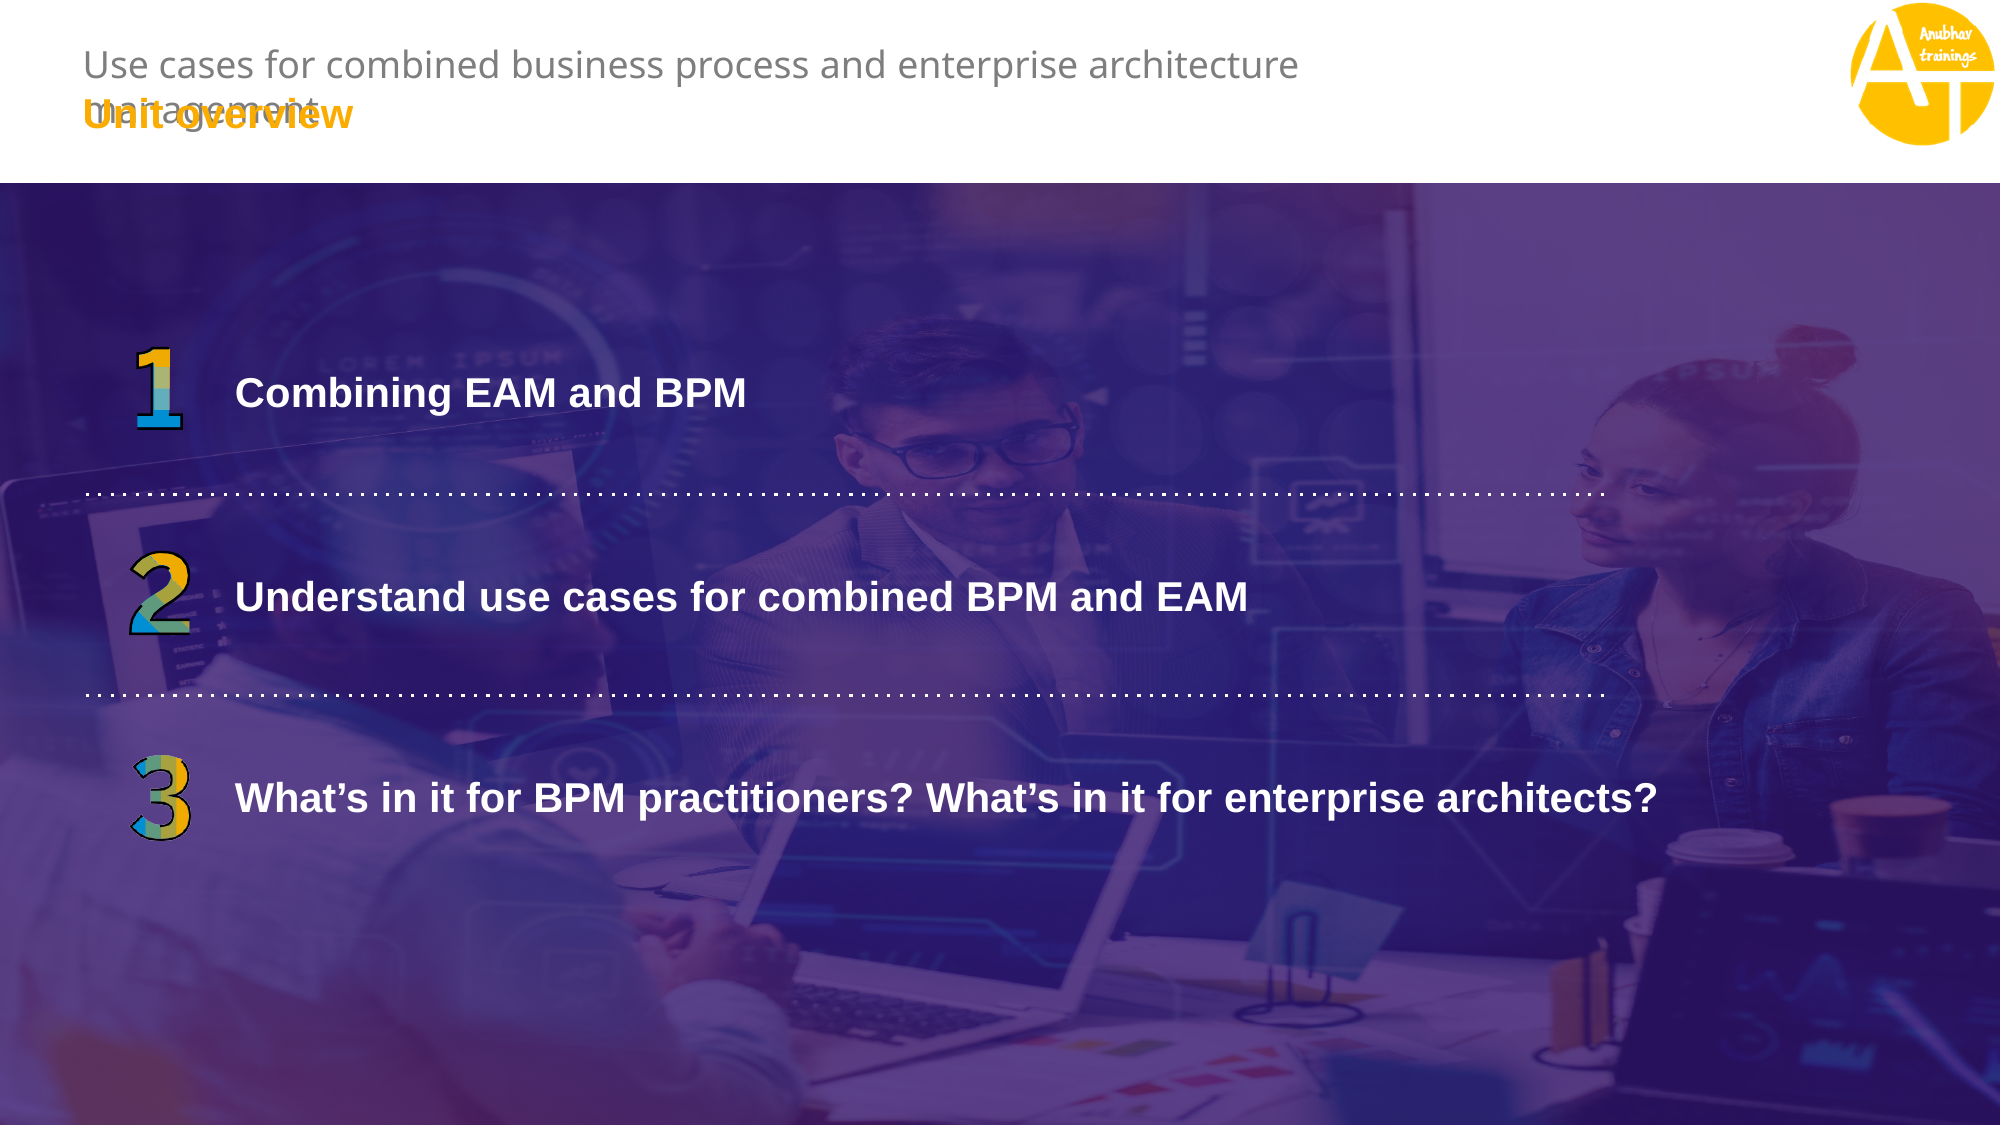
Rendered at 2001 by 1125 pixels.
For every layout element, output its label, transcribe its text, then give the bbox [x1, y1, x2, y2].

picture [1836, 0, 2000, 157]
picture [0, 182, 2000, 1125]
text_box Use cases for combined business process and enterprise architecture management [80, 39, 1472, 132]
title Unit overview [80, 84, 356, 179]
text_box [128, 550, 191, 636]
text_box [136, 346, 184, 431]
